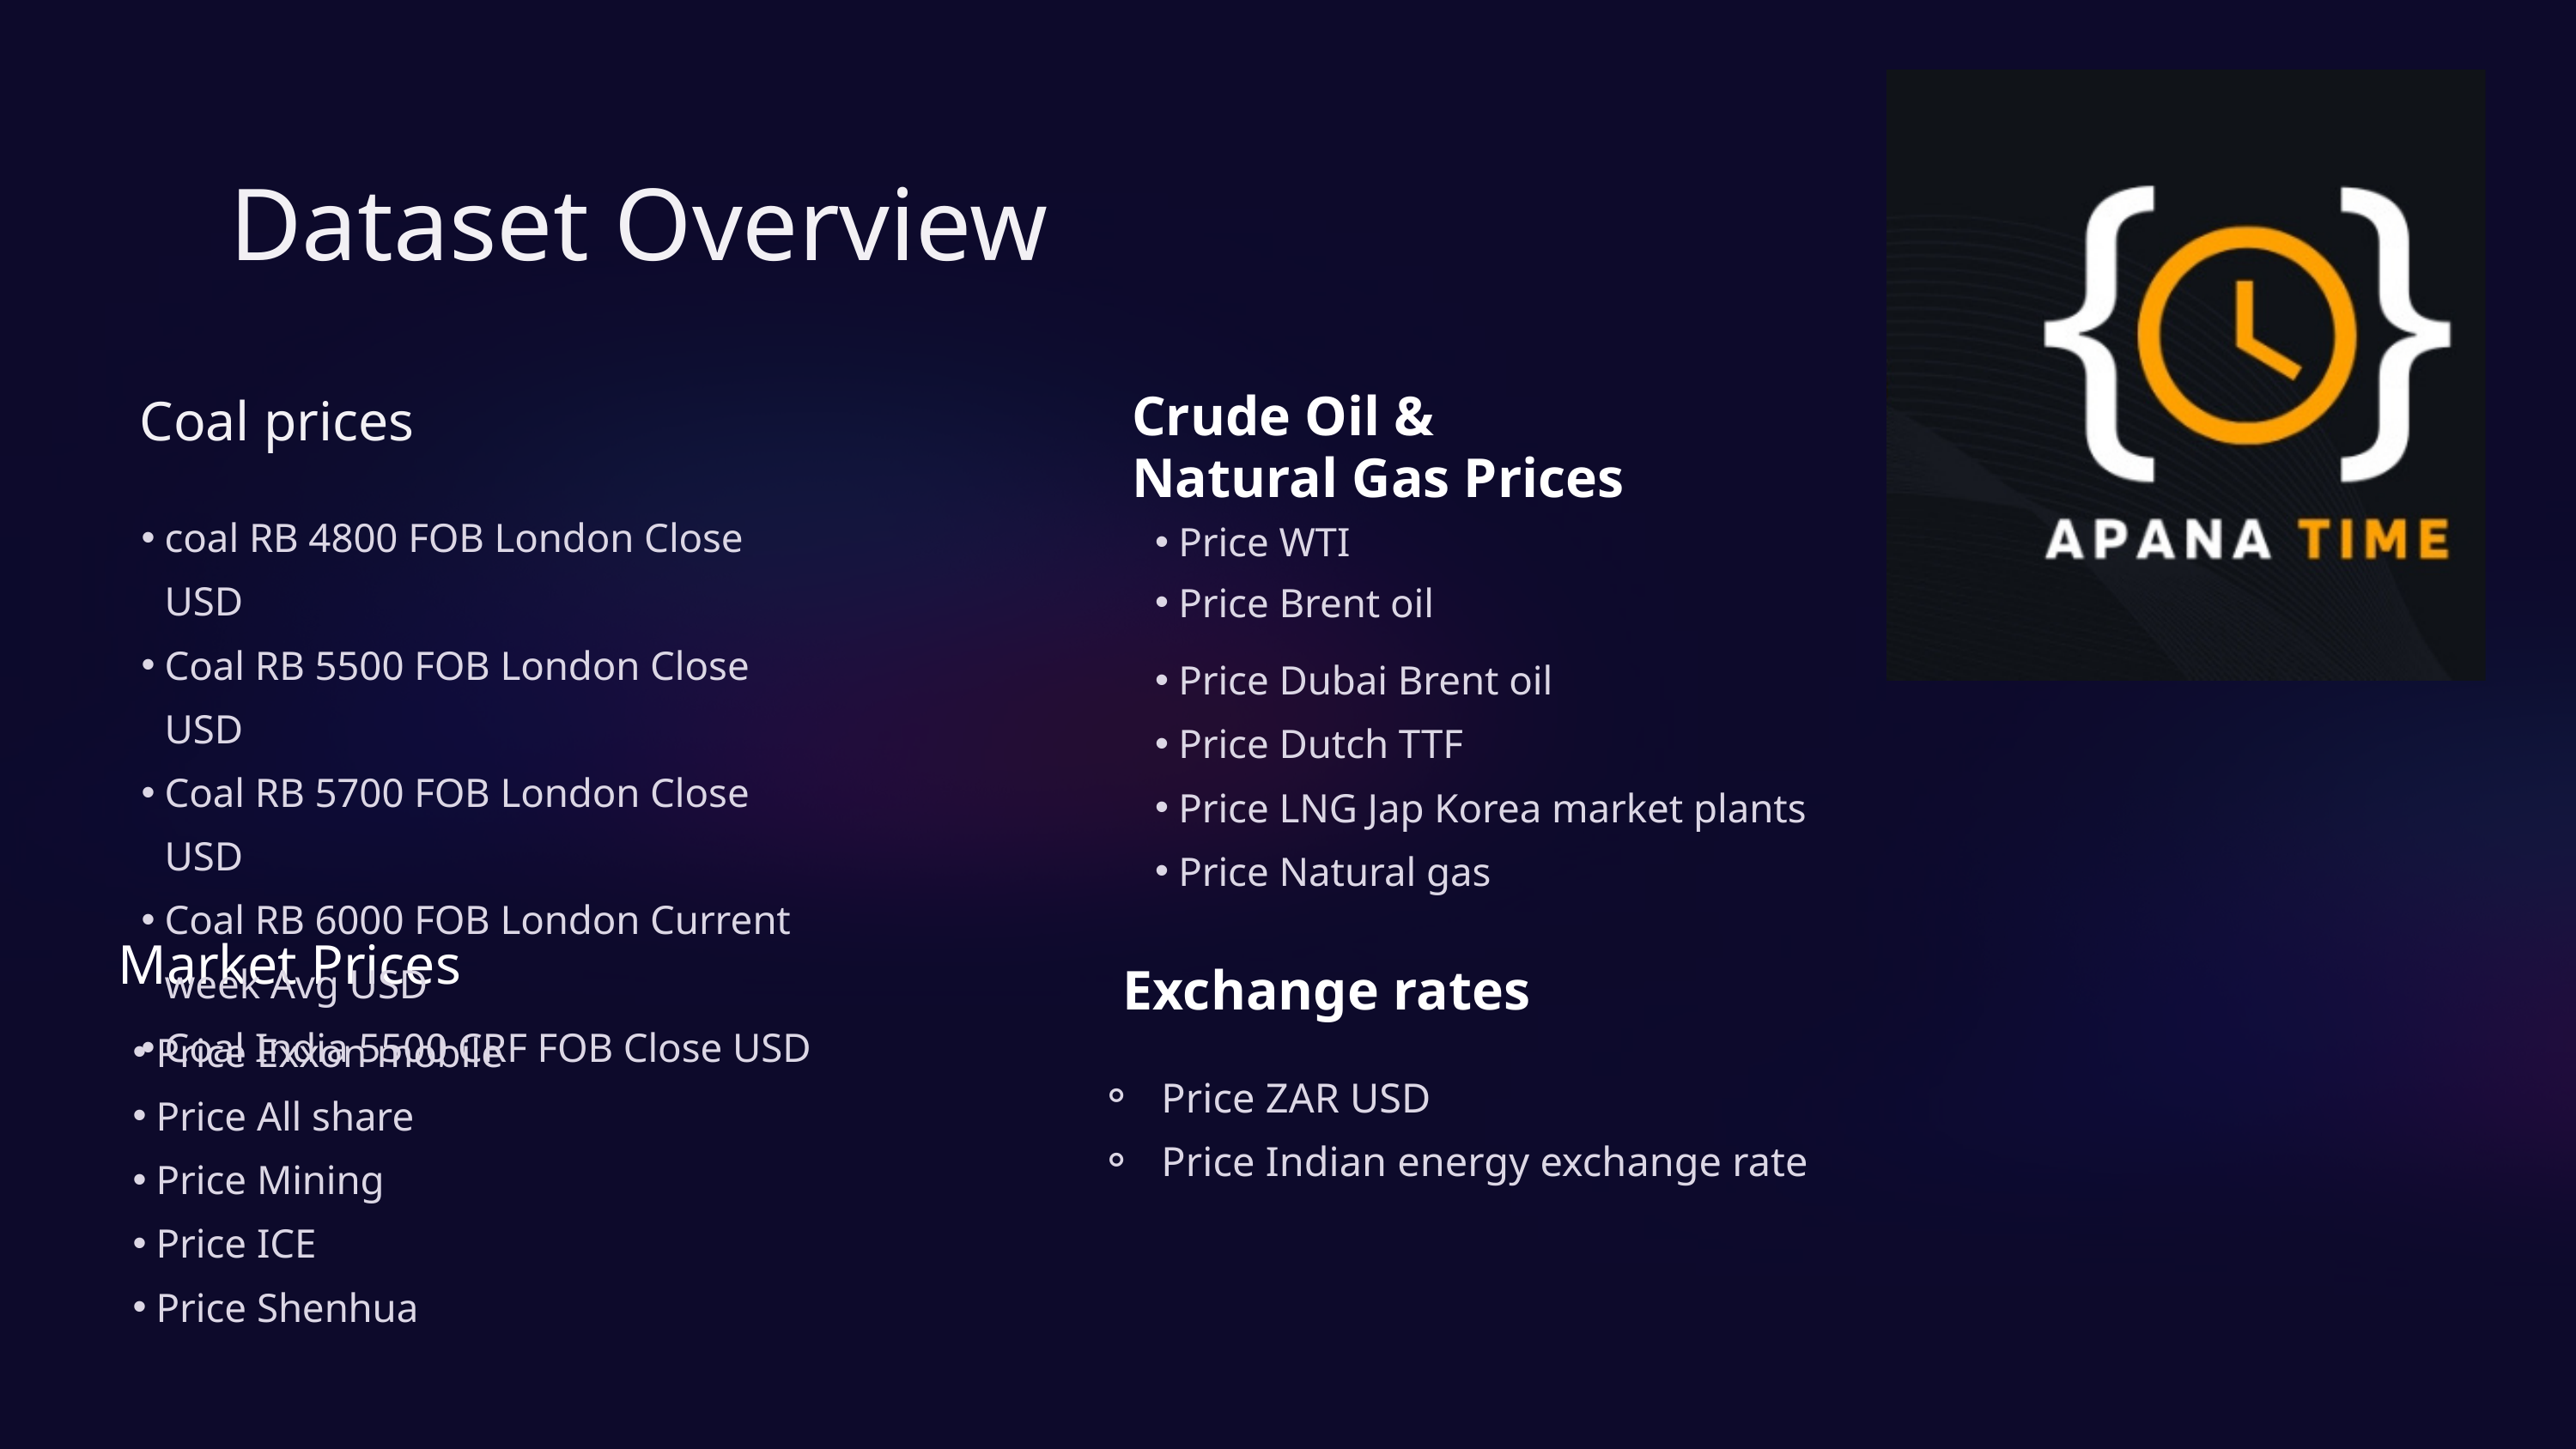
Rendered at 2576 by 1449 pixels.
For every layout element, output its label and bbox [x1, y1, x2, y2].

text_box [1131, 390, 1631, 453]
text_box [139, 386, 640, 450]
text_box [0, 0, 2576, 1449]
text_box [1122, 963, 2412, 1044]
text_box [139, 160, 1139, 286]
text_box [1131, 647, 1833, 712]
text_box [791, 1065, 2080, 1276]
text_box [118, 938, 618, 1002]
text_box [1131, 510, 1833, 569]
text_box [1131, 570, 1833, 635]
text_box [118, 505, 819, 570]
text_box [109, 1020, 811, 1085]
